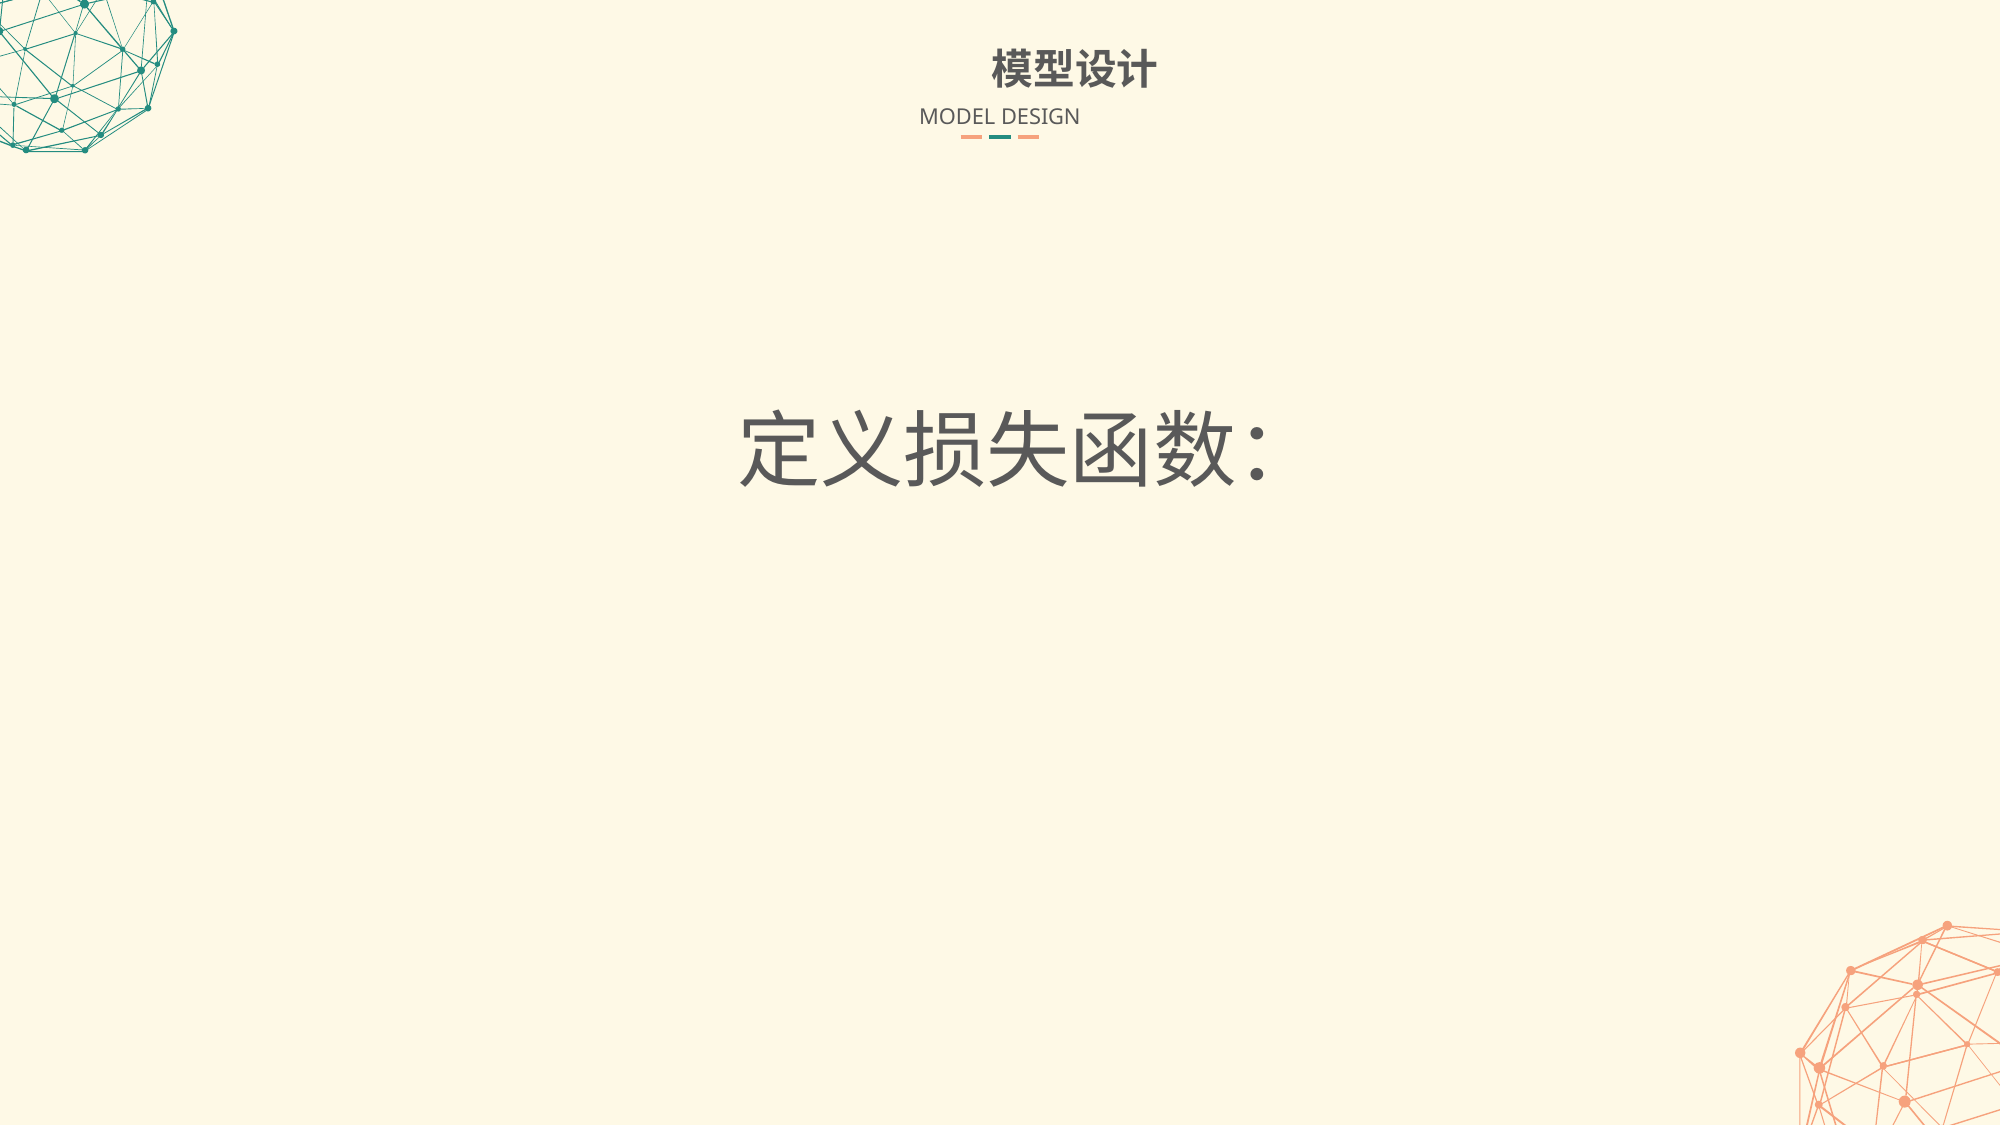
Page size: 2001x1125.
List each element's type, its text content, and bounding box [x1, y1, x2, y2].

text_box 模型设计 [826, 35, 1174, 87]
text_box MODEL DESIGN [737, 87, 1263, 137]
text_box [960, 136, 1040, 154]
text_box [1794, 920, 2000, 1125]
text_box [0, 0, 178, 154]
